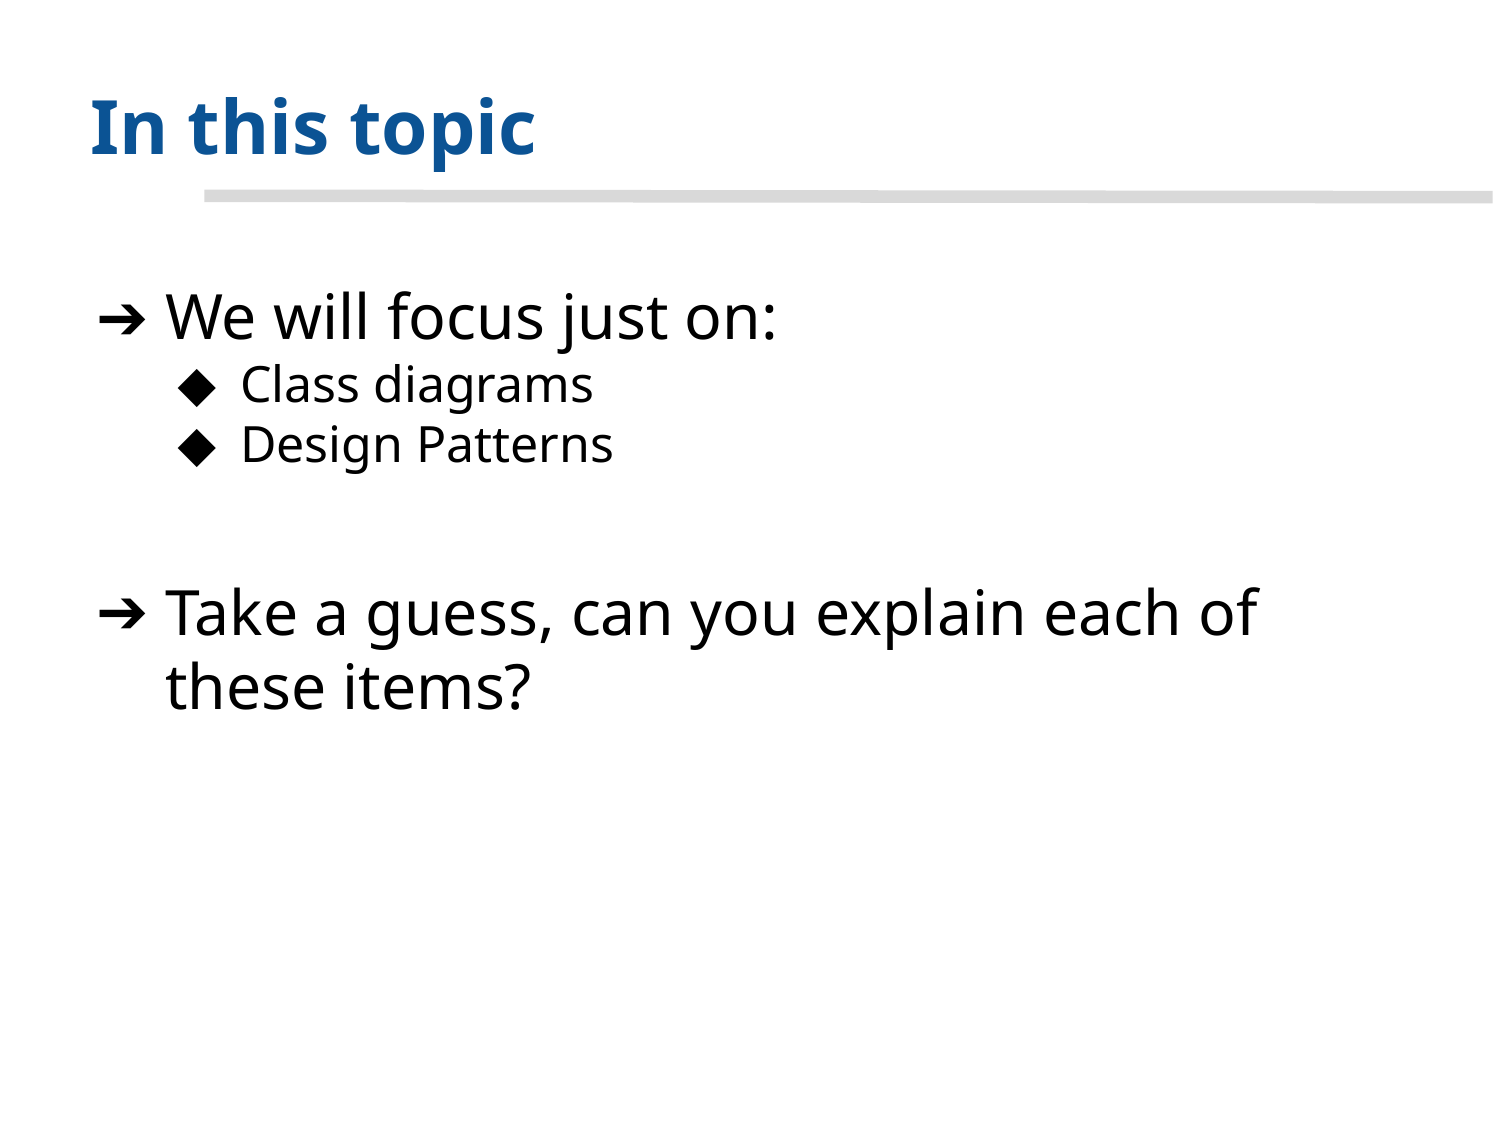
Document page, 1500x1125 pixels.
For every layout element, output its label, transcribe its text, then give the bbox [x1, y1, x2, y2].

title In this topic [75, 45, 1425, 185]
list We will focus just on: Class diagrams Design Patterns Take a guess, can you explain each of these items? [75, 262, 1425, 1078]
